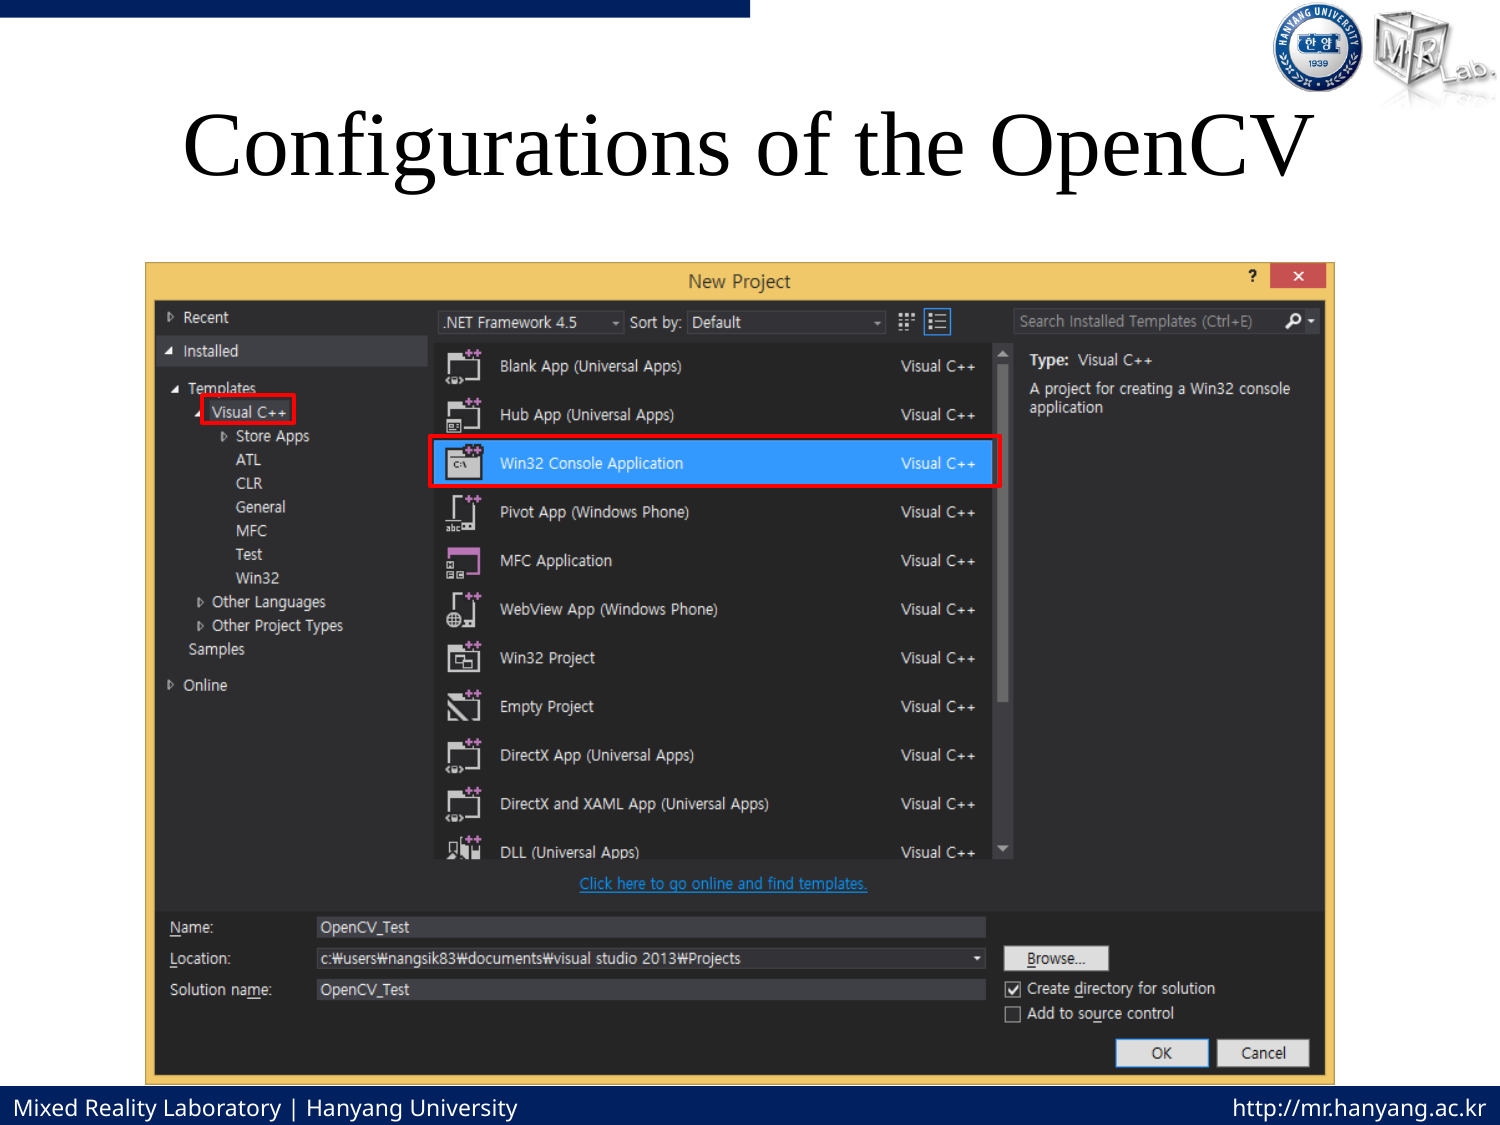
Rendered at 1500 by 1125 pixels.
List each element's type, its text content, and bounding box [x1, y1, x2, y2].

title Configurations of the OpenCV [75, 45, 1425, 233]
picture [1273, 0, 1500, 118]
picture [145, 262, 1335, 1085]
